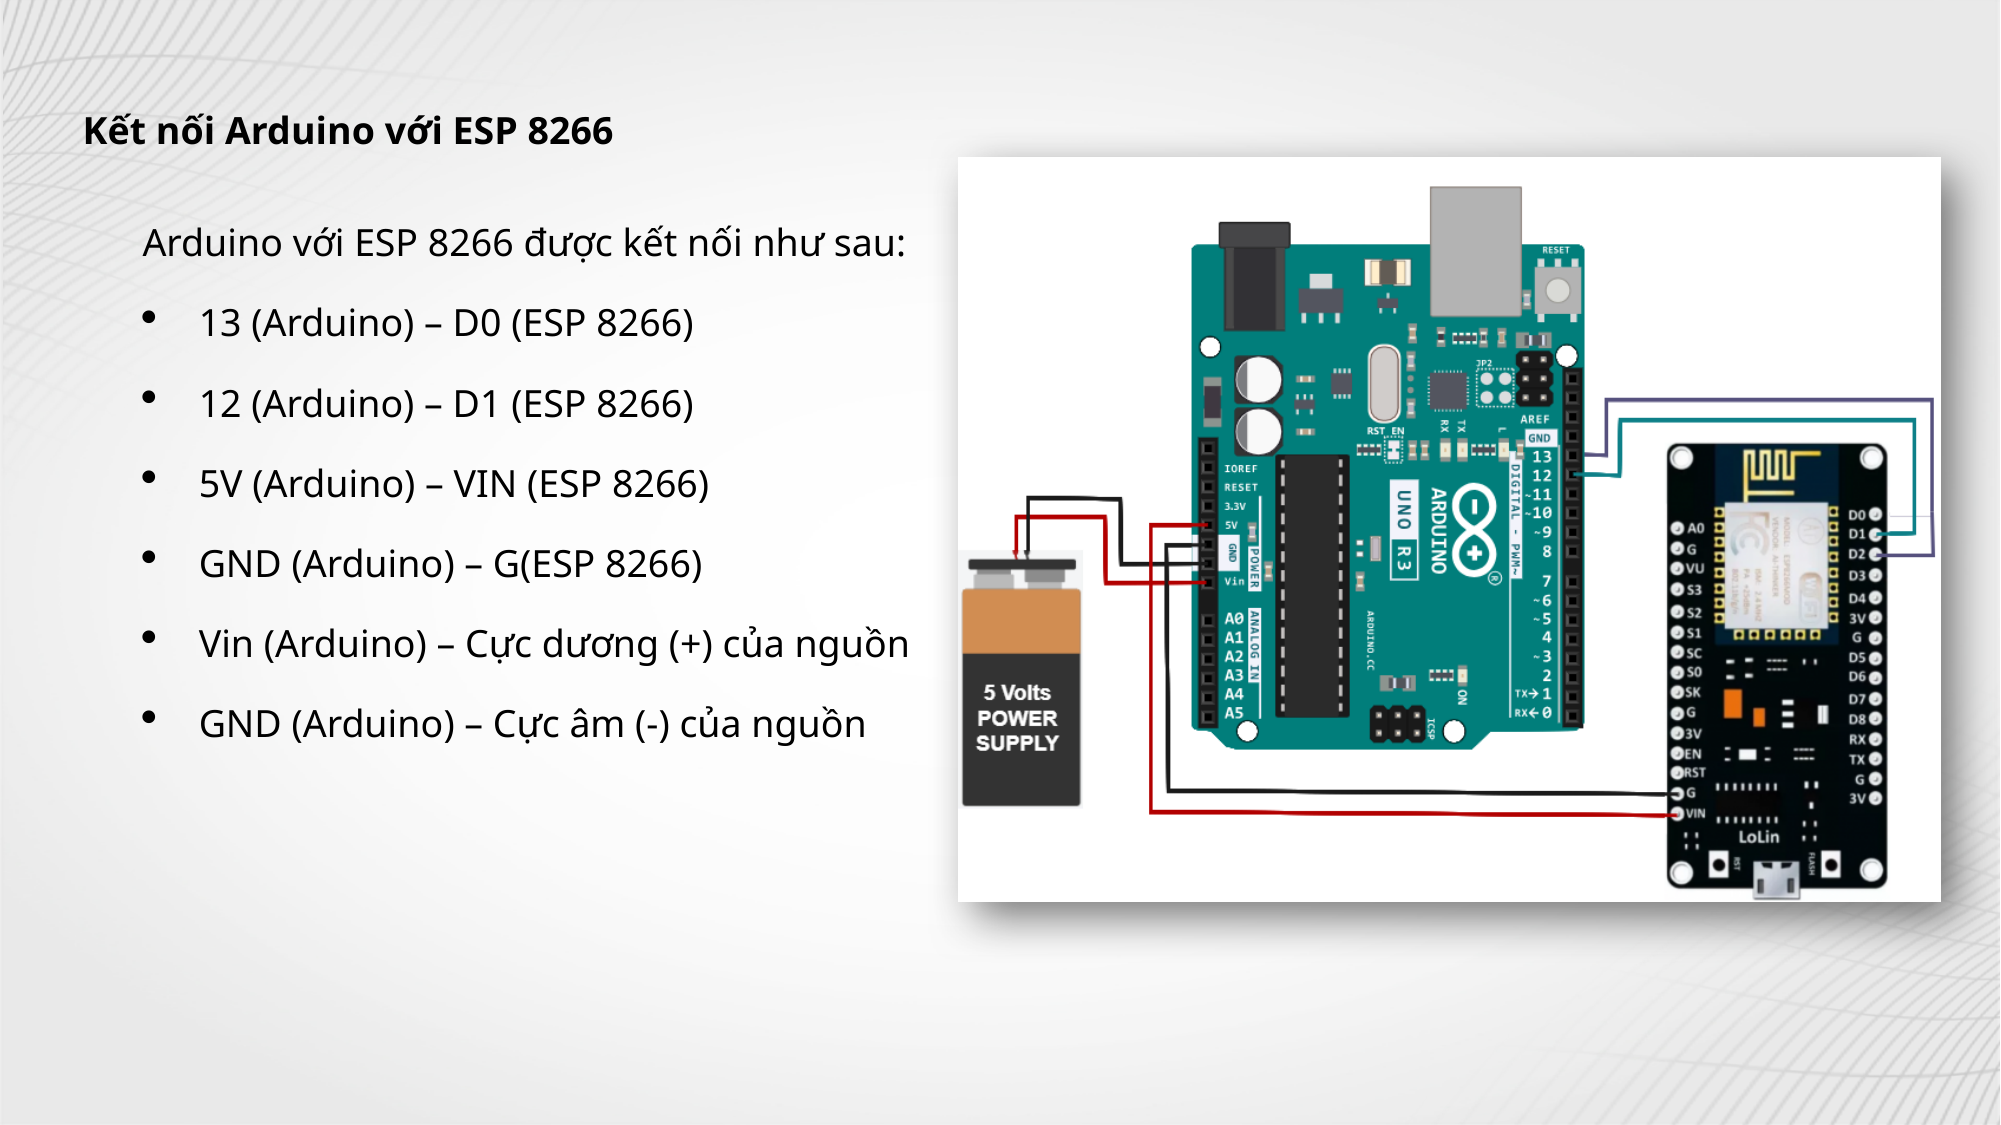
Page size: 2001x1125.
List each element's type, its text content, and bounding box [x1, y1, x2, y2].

text_box Kết nối Arduino với ESP 8266 [30, 97, 1033, 160]
picture [3, 0, 2000, 1125]
text_box Arduino với ESP 8266 được kết nối như sau: 13 (Arduino) – D0 (ESP 8266) 12 (Arduino) – D1 (ESP 8266) 5V (Arduino) – VIN (ESP 8266) GND (Arduino) – G(ESP 8266) Vin (Arduino) – Cực dương (+) của nguồn GND (Arduino) – Cực âm (-) của nguồn [127, 189, 942, 752]
